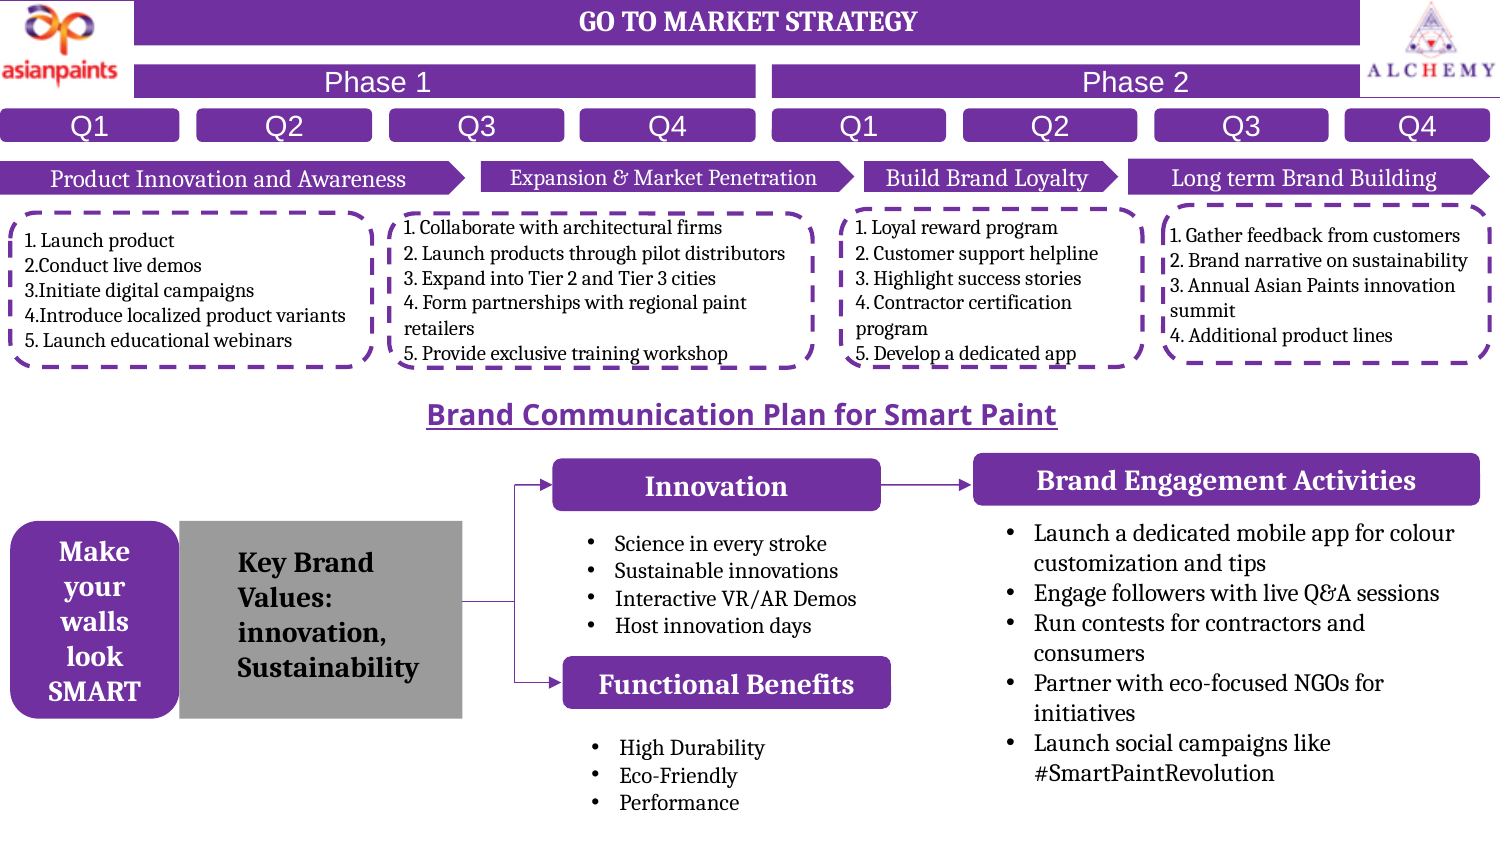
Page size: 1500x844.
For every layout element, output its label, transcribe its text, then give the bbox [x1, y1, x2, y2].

text_box 1. Collaborate with architectural firms 2. Launch products through pilot distributors 3. Expand into Tier 2 and Tier 3 cities 4. Form partnerships with regional paint retailers 5. Provide exclusive training workshop [389, 206, 824, 417]
text_box Brand Engagement Activities [971, 450, 1483, 508]
text_box Functional Benefits [560, 654, 894, 711]
text_box Make your walls look SMART [8, 518, 177, 721]
text_box Q2 [194, 106, 375, 145]
text_box Expansion & Market Penetration [478, 159, 857, 195]
text_box 1. Launch product 2.Conduct live demos 3.Initiate digital campaigns 4.Introduce localized product variants 5. Launch educational webinars [10, 219, 389, 405]
text_box [8, 210, 375, 370]
text_box Q2 [960, 106, 1140, 145]
text_box Q3 [1152, 106, 1331, 145]
text_box [177, 519, 464, 721]
text_box 1. Gather feedback from customers 2. Brand narrative on sustainability 3. Annual Asian Paints innovation summit 4. Additional product lines [1155, 213, 1500, 399]
text_box [838, 206, 1145, 370]
text_box [387, 211, 815, 370]
text_box Q4 [1342, 106, 1493, 145]
text_box Brand Communication Plan for Smart Paint [411, 388, 1091, 439]
text_box Q1 [0, 106, 182, 145]
text_box Key Brand Values: innovation, Sustainability [223, 535, 444, 691]
text_box Phase 1 [140, 62, 758, 100]
text_box Phase 2 [770, 62, 1356, 100]
text_box Launch a dedicated mobile app for colour customization and tips Engage followers with live Q&A sessions Run contests for contractors and consumers Partner with eco-focused NGOs for initiatives Launch social campaigns like #SmartPaintRevolution [991, 509, 1471, 794]
text_box Build Brand Loyalty [861, 159, 1121, 195]
picture [0, 1, 135, 99]
text_box Product Innovation and Awareness [0, 159, 468, 197]
text_box 1. Loyal reward program 2. Customer support helpline 3. Highlight success stories 4. Contractor certification program 5. Develop a dedicated app [840, 206, 1276, 417]
text_box Science in every stroke Sustainable innovations Interactive VR/AR Demos Host innovation days [572, 520, 901, 646]
text_box GO TO MARKET STRATEGY [564, 0, 1213, 45]
text_box Innovation [550, 456, 883, 514]
text_box Q3 [387, 106, 567, 145]
text_box [136, 0, 1355, 48]
text_box [1160, 202, 1492, 366]
text_box Q4 [577, 106, 758, 145]
picture [1360, 0, 1500, 97]
text_box High Durability Eco-Friendly Performance [576, 725, 881, 823]
text_box Long term Brand Building [1125, 156, 1493, 197]
text_box Q1 [769, 106, 949, 145]
